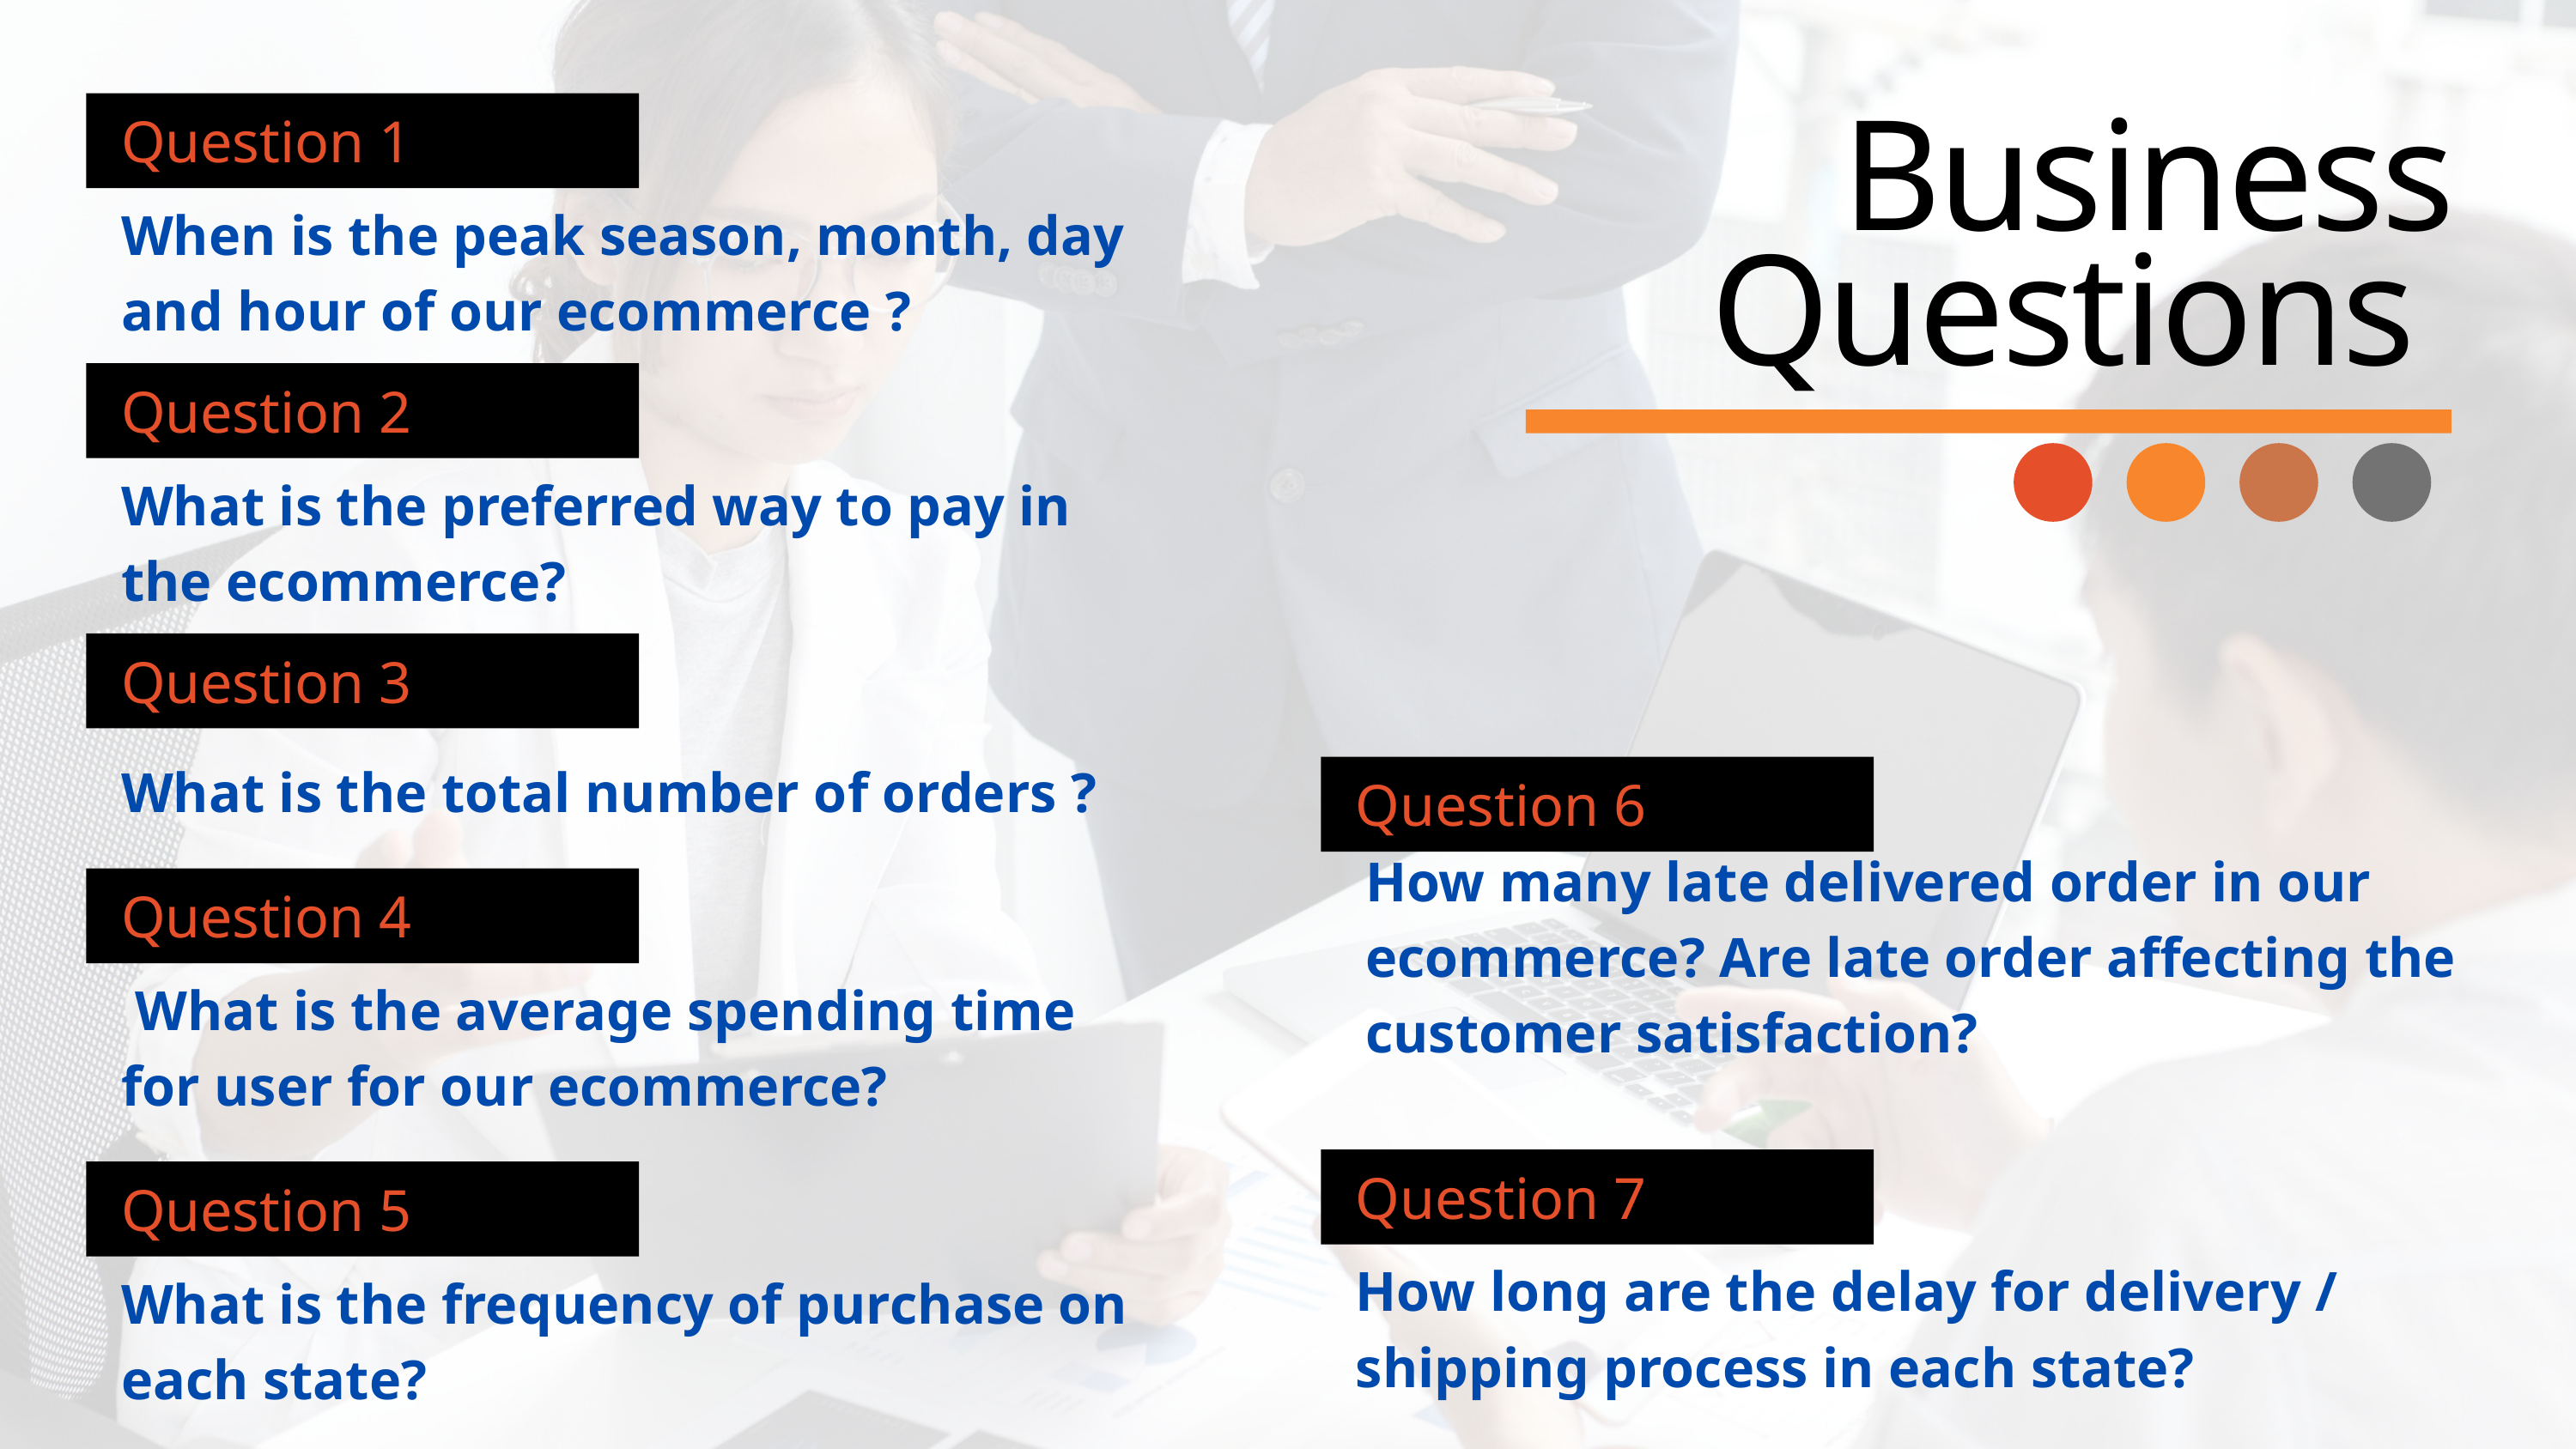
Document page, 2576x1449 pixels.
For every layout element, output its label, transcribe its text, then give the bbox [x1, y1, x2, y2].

text_box Question 5 [121, 1174, 557, 1243]
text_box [2239, 442, 2318, 523]
text_box Question 6 [1355, 769, 1791, 839]
text_box What is the frequency of purchase on each state? [121, 1258, 1157, 1410]
text_box Question 3 [121, 646, 557, 715]
text_box Question 1 [121, 106, 557, 174]
text_box [86, 633, 640, 729]
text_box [2013, 442, 2093, 523]
text_box [86, 868, 640, 964]
text_box Business Questions [1532, 126, 2451, 397]
text_box [1525, 409, 2451, 433]
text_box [2126, 442, 2206, 523]
text_box [86, 1161, 640, 1257]
text_box How long are the delay for delivery / shipping process in each state? [1355, 1246, 2507, 1398]
text_box Question 4 [121, 881, 557, 949]
text_box What is the preferred way to pay in the ecommerce? [121, 460, 1157, 612]
text_box What is the total number of orders ? [121, 747, 1157, 823]
text_box [0, 0, 2576, 1449]
text_box [1321, 1149, 1874, 1245]
text_box Question 2 [121, 376, 557, 445]
text_box [86, 363, 640, 458]
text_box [2352, 442, 2432, 523]
text_box What is the average spending time for user for our ecommerce? [121, 965, 1157, 1118]
text_box [86, 93, 640, 189]
text_box When is the peak season, month, day and hour of our ecommerce ? [121, 190, 1157, 343]
text_box Question 7 [1355, 1161, 1791, 1231]
text_box How many late delivered order in our ecommerce? Are late order affecting the customer satisfaction? [1365, 836, 2498, 1064]
text_box [1321, 756, 1874, 852]
